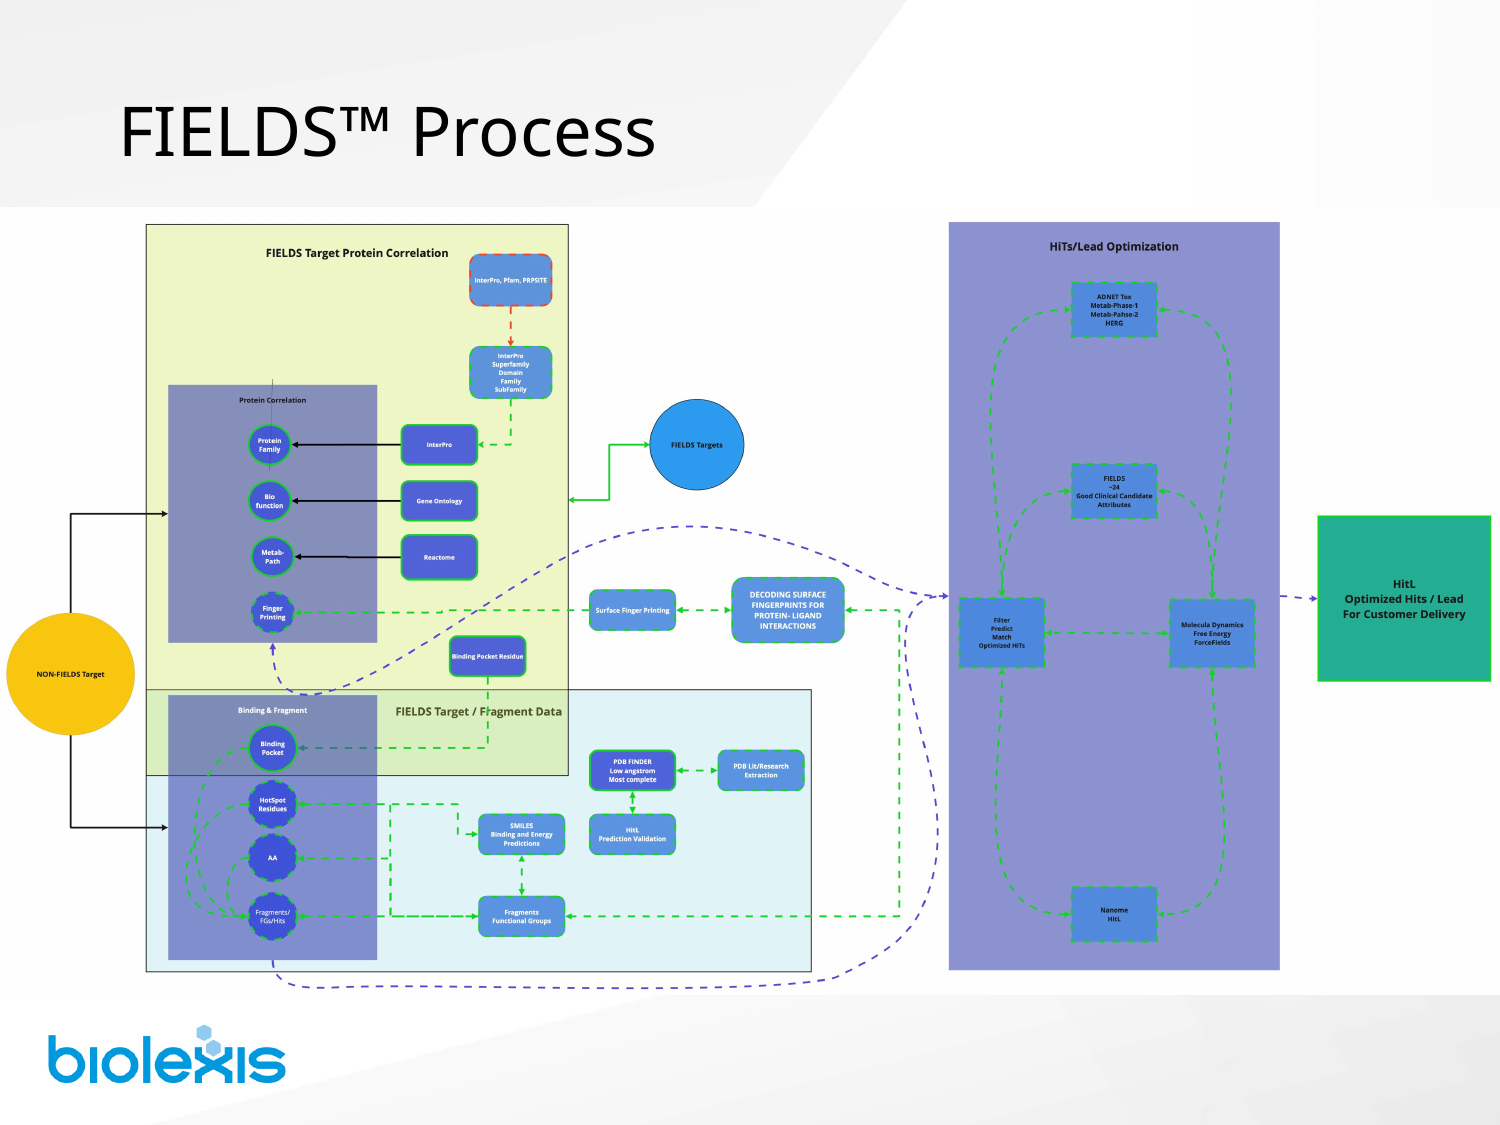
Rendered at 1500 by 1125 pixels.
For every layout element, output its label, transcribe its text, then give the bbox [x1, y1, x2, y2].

picture [0, 0, 1500, 1125]
title FIELDS™ Process [103, 59, 1397, 207]
